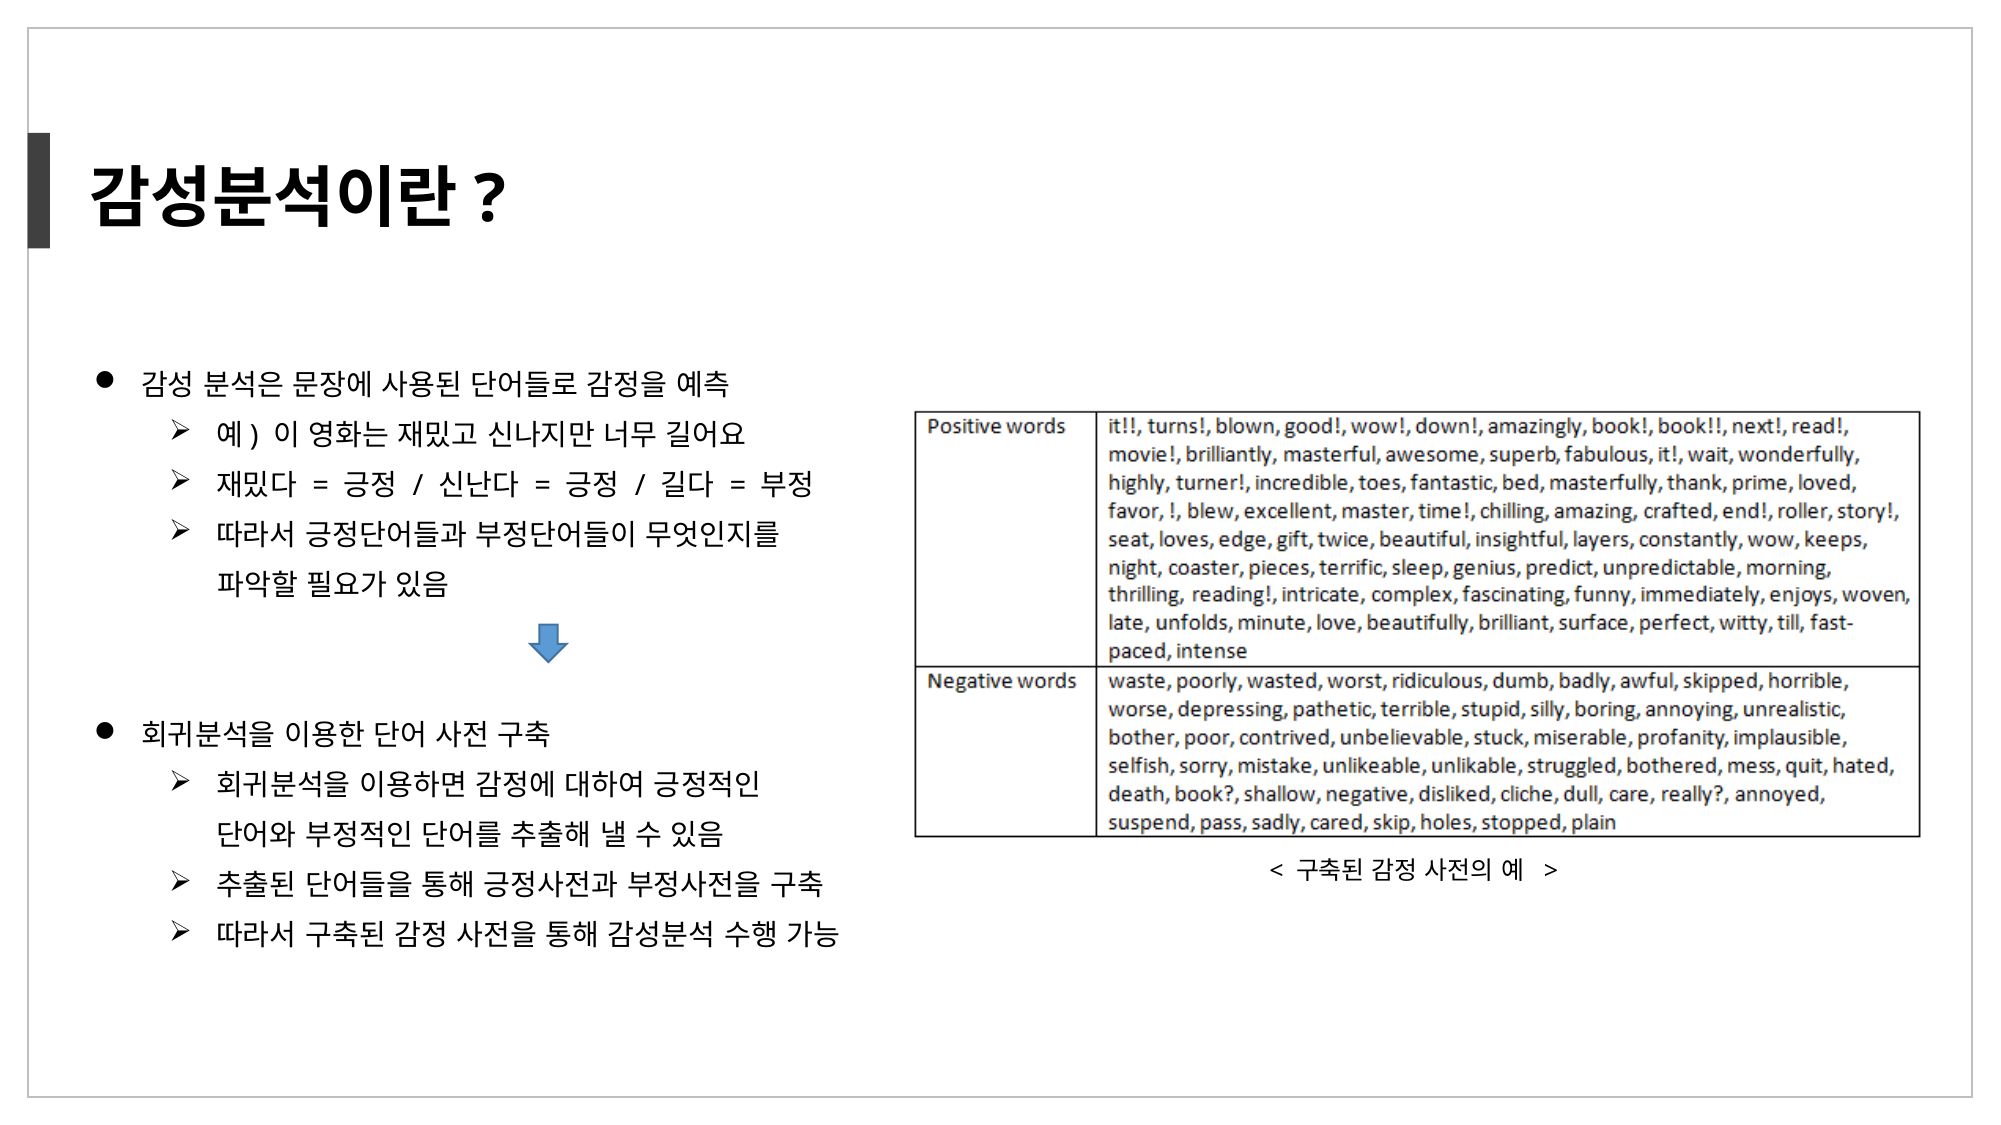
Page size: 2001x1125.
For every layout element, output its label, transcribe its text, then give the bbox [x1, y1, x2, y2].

text_box 감성 분석은 문장에 사용된 단어들로 감정을 예측 예) 이 영화는 재밌고 신나지만 너무 길어요 재밌다 = 긍정 / 신난다 = 긍정 / 길다 = 부정 따라서 긍정단어들과 부정단어들이 무엇인지를 파악할 필요가 있음 [79, 343, 881, 659]
text_box [27, 132, 51, 249]
text_box [527, 623, 570, 664]
text_box 회귀분석을 이용한 단어 사전 구축 회귀분석을 이용하면 감정에 대하여 긍정적인 단어와 부정적인 단어를 추출해 낼 수 있음 추출된 단어들을 통해 긍정사전과 부정사전을 구축 따라서 구축된 감정 사전을 통해 감성분석 수행 가능 [79, 694, 856, 1009]
text_box < 구축된 감정 사전의 예 > [1254, 847, 1574, 892]
picture [907, 402, 1927, 847]
text_box 감성분석이란? [74, 147, 522, 242]
text_box [27, 27, 1973, 1098]
